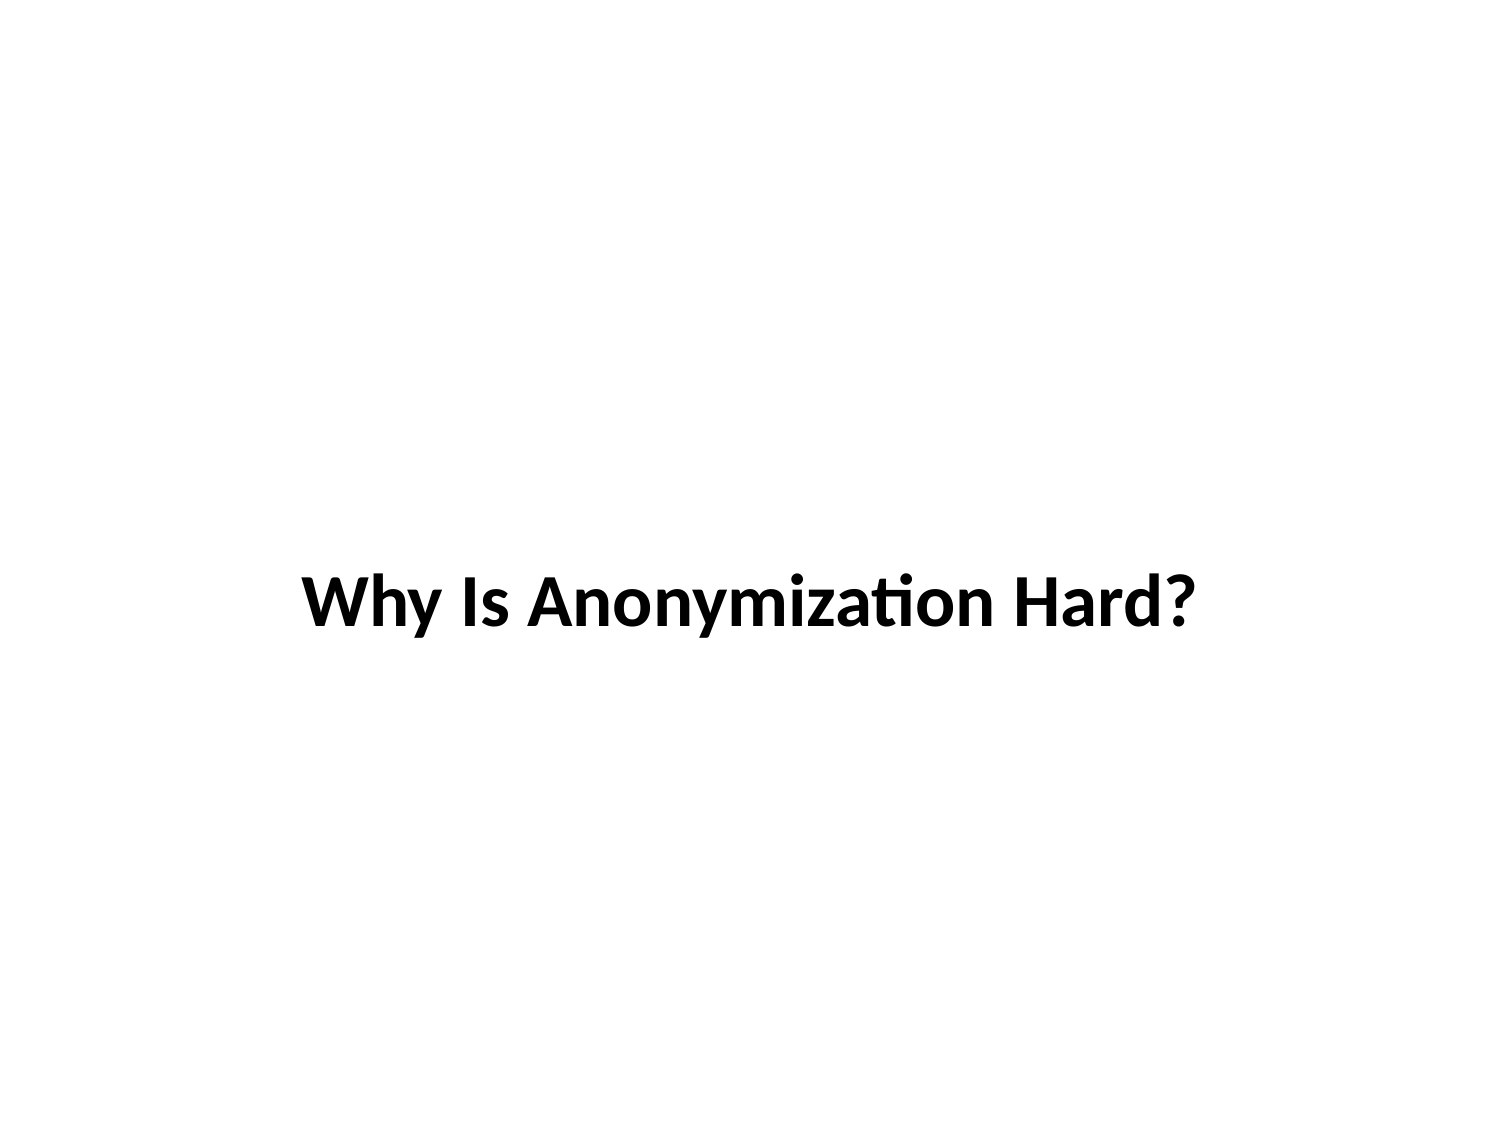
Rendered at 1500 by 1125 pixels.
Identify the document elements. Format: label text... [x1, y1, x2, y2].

list Why Is Anonymization Hard? [75, 262, 1425, 1005]
